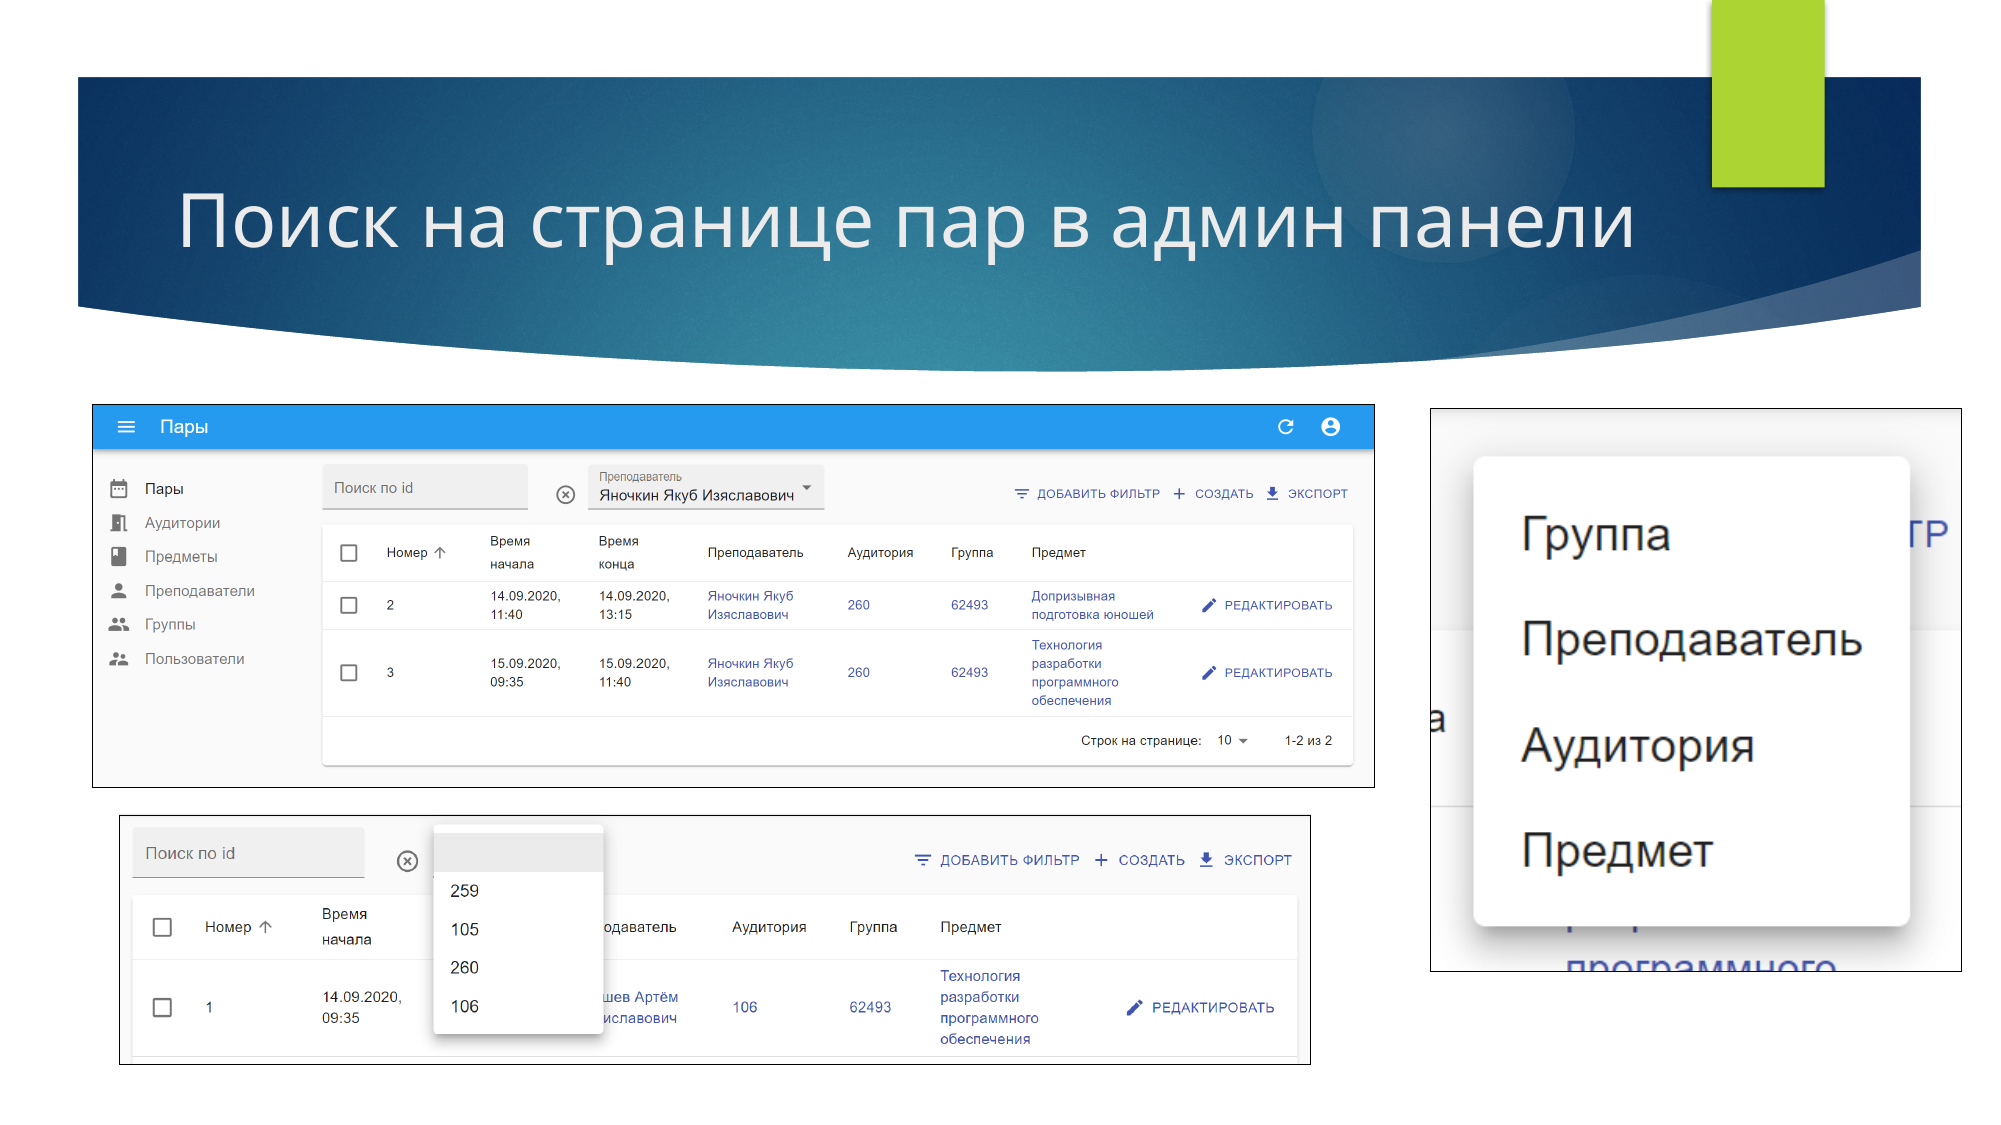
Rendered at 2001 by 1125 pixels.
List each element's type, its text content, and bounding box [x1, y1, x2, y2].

title Поиск на странице пар в админ панели [119, 159, 1697, 276]
picture [1430, 408, 1963, 972]
picture [119, 814, 1311, 1065]
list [92, 404, 1376, 788]
